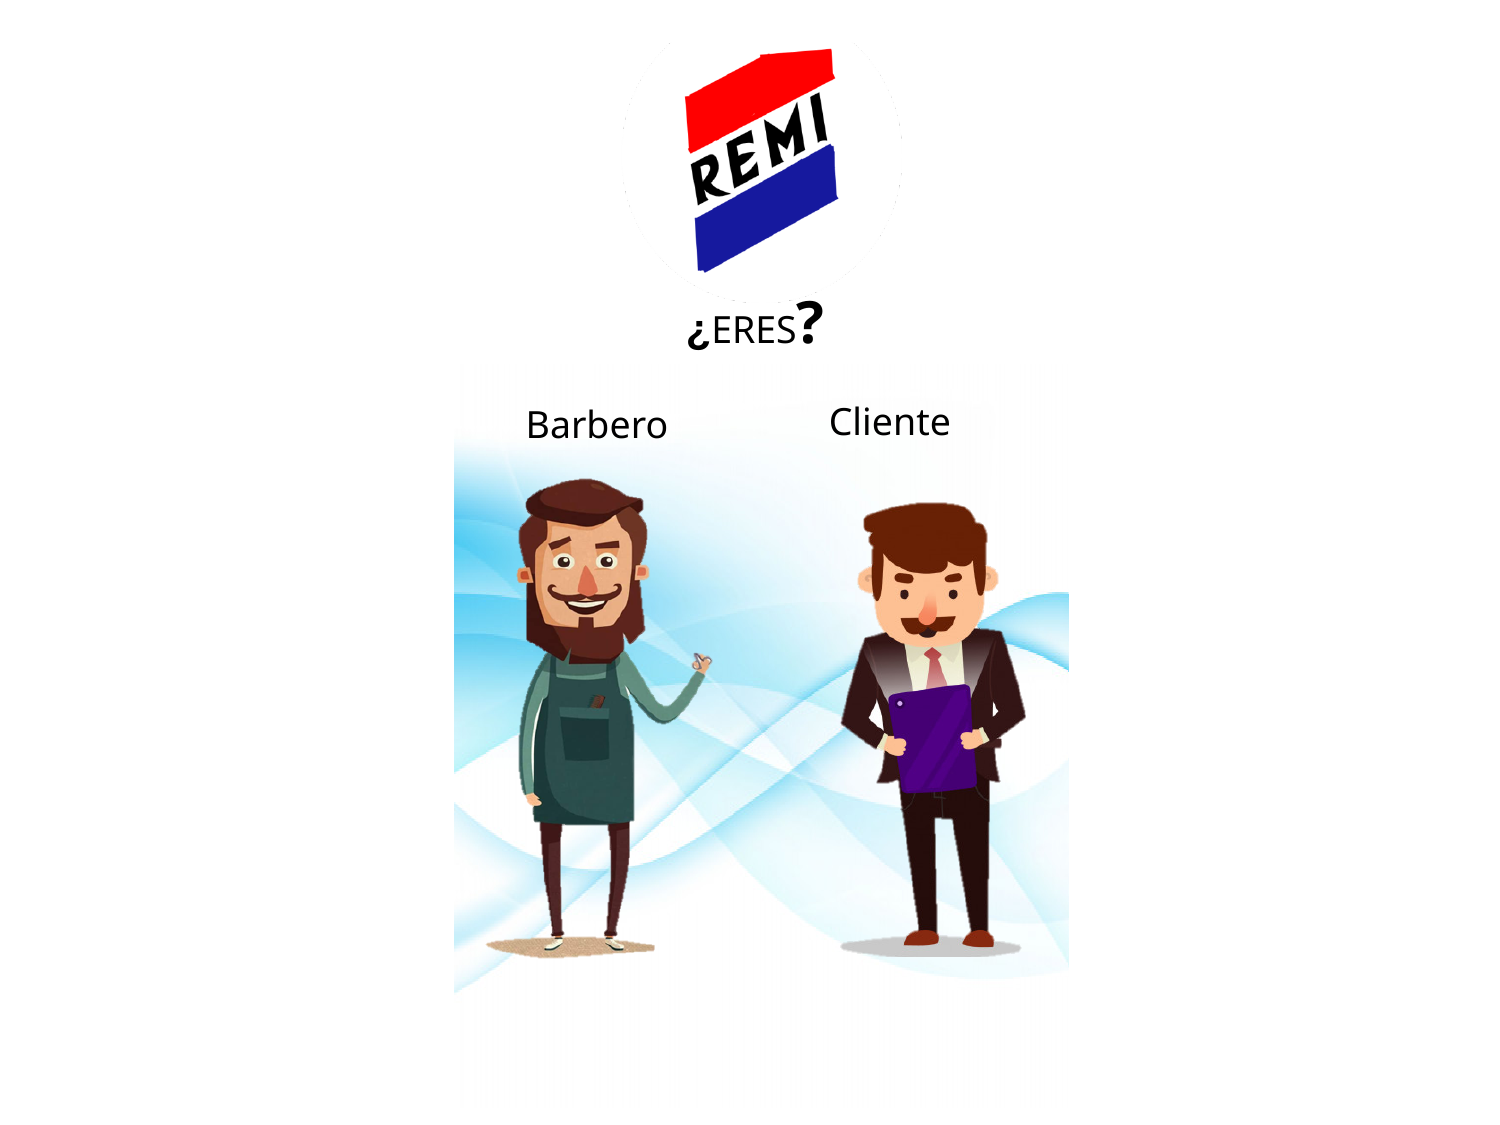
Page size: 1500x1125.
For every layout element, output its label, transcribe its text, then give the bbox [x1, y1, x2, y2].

picture [454, 364, 1070, 1108]
text_box [453, 17, 1071, 366]
text_box ¿ERES? [671, 311, 902, 363]
picture [621, 42, 903, 304]
